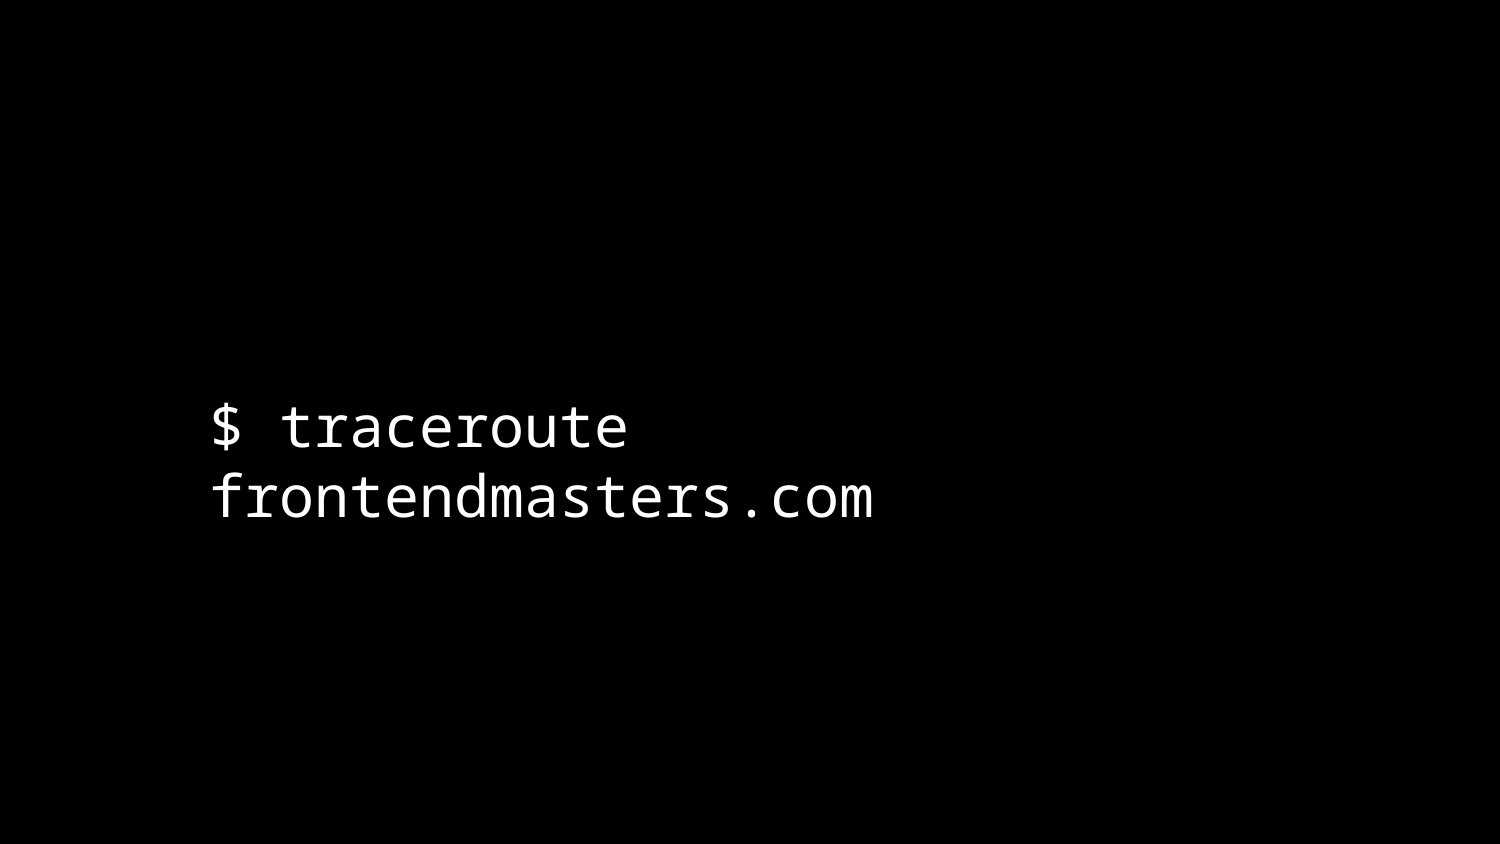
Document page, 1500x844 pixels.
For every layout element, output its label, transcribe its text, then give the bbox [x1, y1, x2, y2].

title $ traceroute frontendmasters.com [194, 374, 1306, 470]
